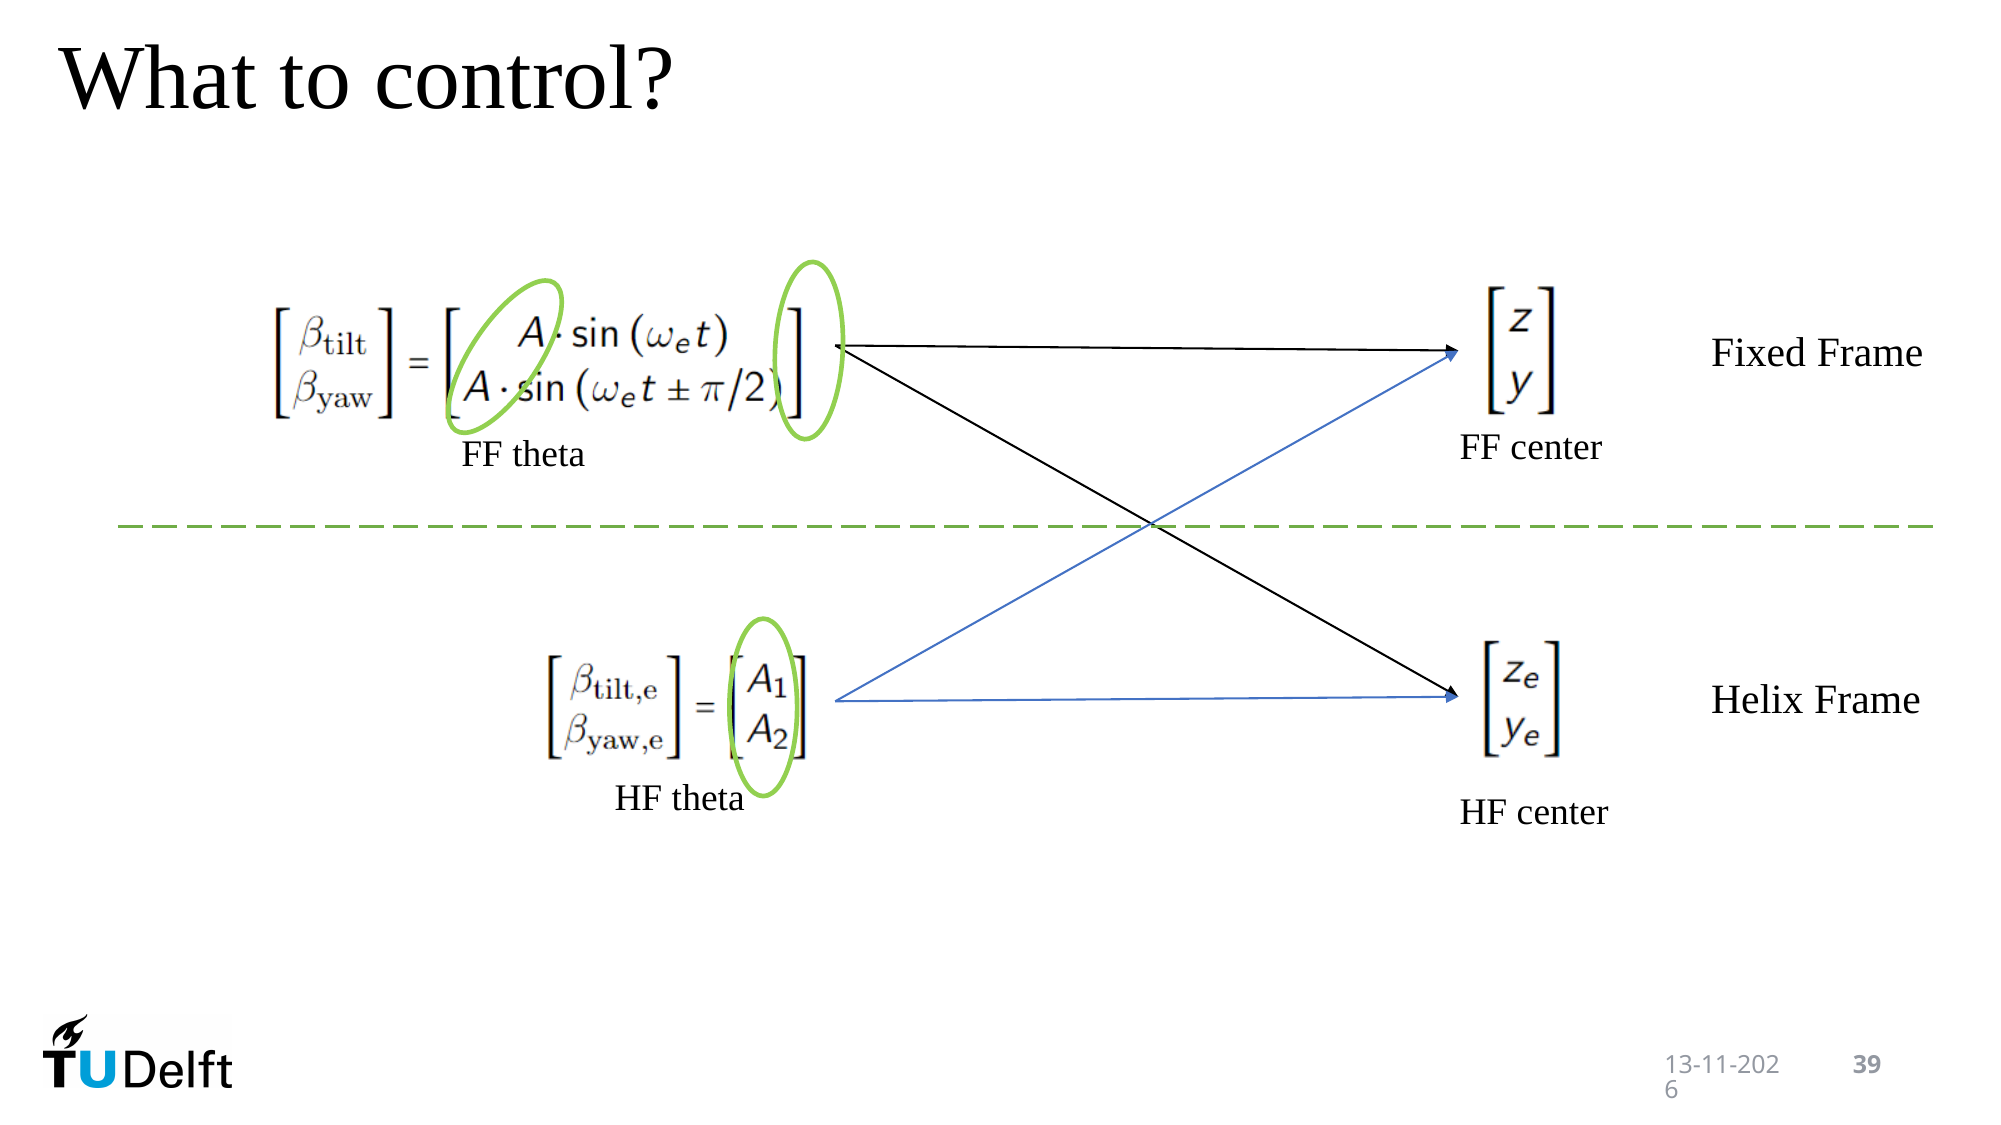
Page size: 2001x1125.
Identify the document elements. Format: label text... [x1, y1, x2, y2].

picture [1458, 620, 1590, 774]
picture [1458, 262, 1590, 439]
text_box [836, 256, 1882, 526]
text_box FF theta [446, 435, 601, 482]
text_box FF center [1459, 414, 1618, 475]
slide_number 39 [1833, 985, 1882, 1125]
title What to control? [43, 18, 1769, 141]
text_box [117, 527, 1882, 985]
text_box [835, 345, 1459, 350]
text_box HF center [1444, 779, 1624, 840]
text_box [835, 696, 1459, 702]
picture [245, 256, 836, 435]
picture [523, 630, 836, 772]
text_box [835, 350, 1459, 526]
picture [43, 1014, 232, 1088]
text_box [835, 527, 1459, 696]
text_box [745, 617, 782, 630]
text_box [738, 772, 788, 798]
text_box [117, 256, 835, 526]
text_box Helix Frame [1696, 664, 1937, 730]
text_box [793, 435, 818, 441]
text_box [836, 286, 845, 345]
text_box HF theta [599, 772, 761, 826]
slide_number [1664, 985, 1791, 1125]
text_box Fixed Frame [1696, 317, 1939, 383]
